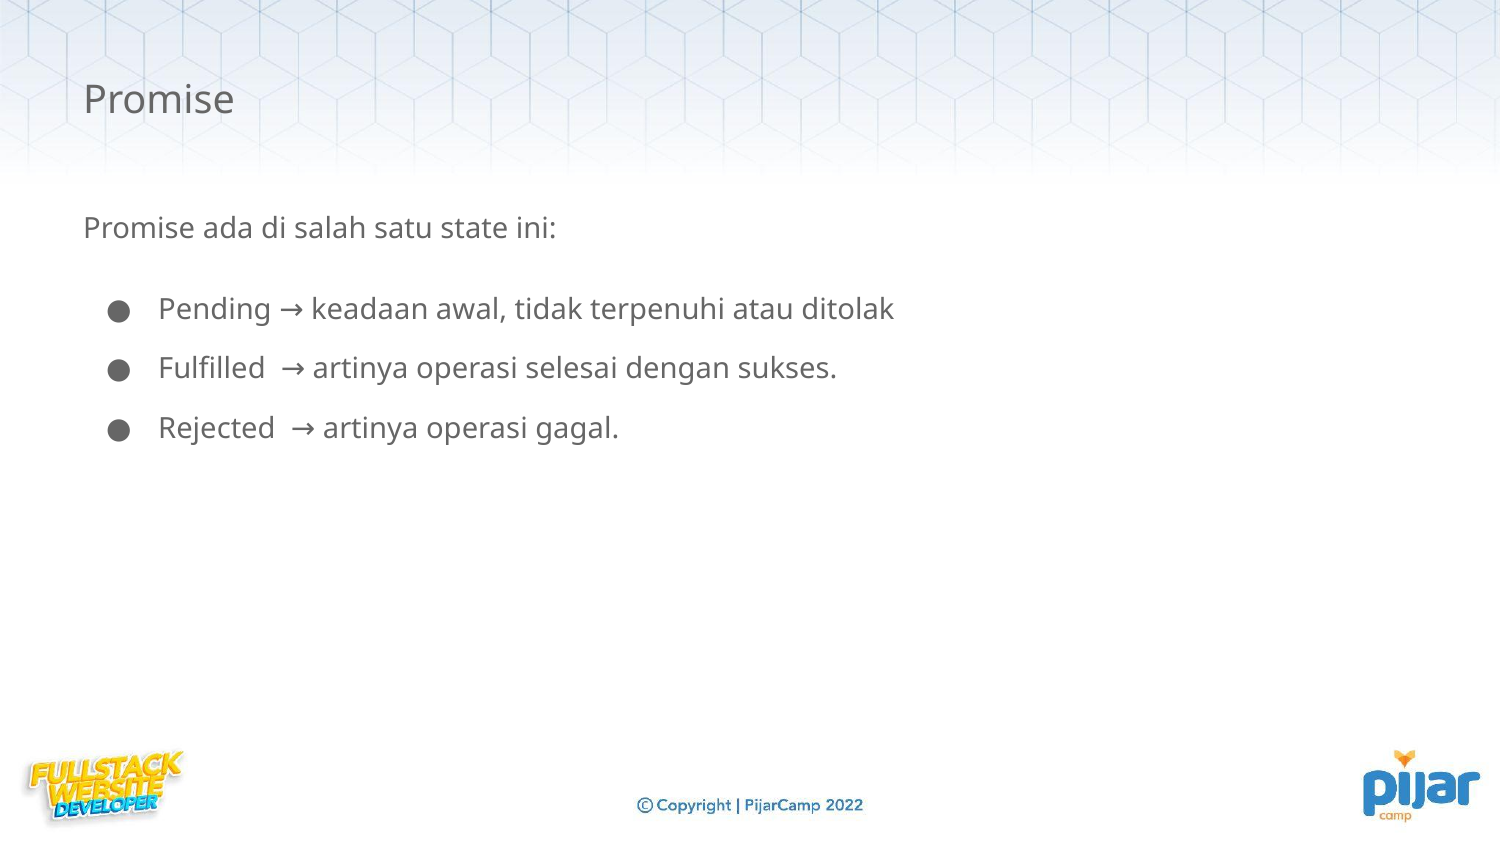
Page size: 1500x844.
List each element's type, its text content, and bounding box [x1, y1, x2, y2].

picture [0, 0, 1500, 844]
subtitle Promise ada di salah satu state ini: Pending → keadaan awal, tidak terpenuhi atau ditolak Fulfilled → artinya operasi selesai dengan sukses. Rejected → artinya operasi gagal. [68, 172, 1431, 715]
subtitle Promise [68, 56, 1030, 147]
